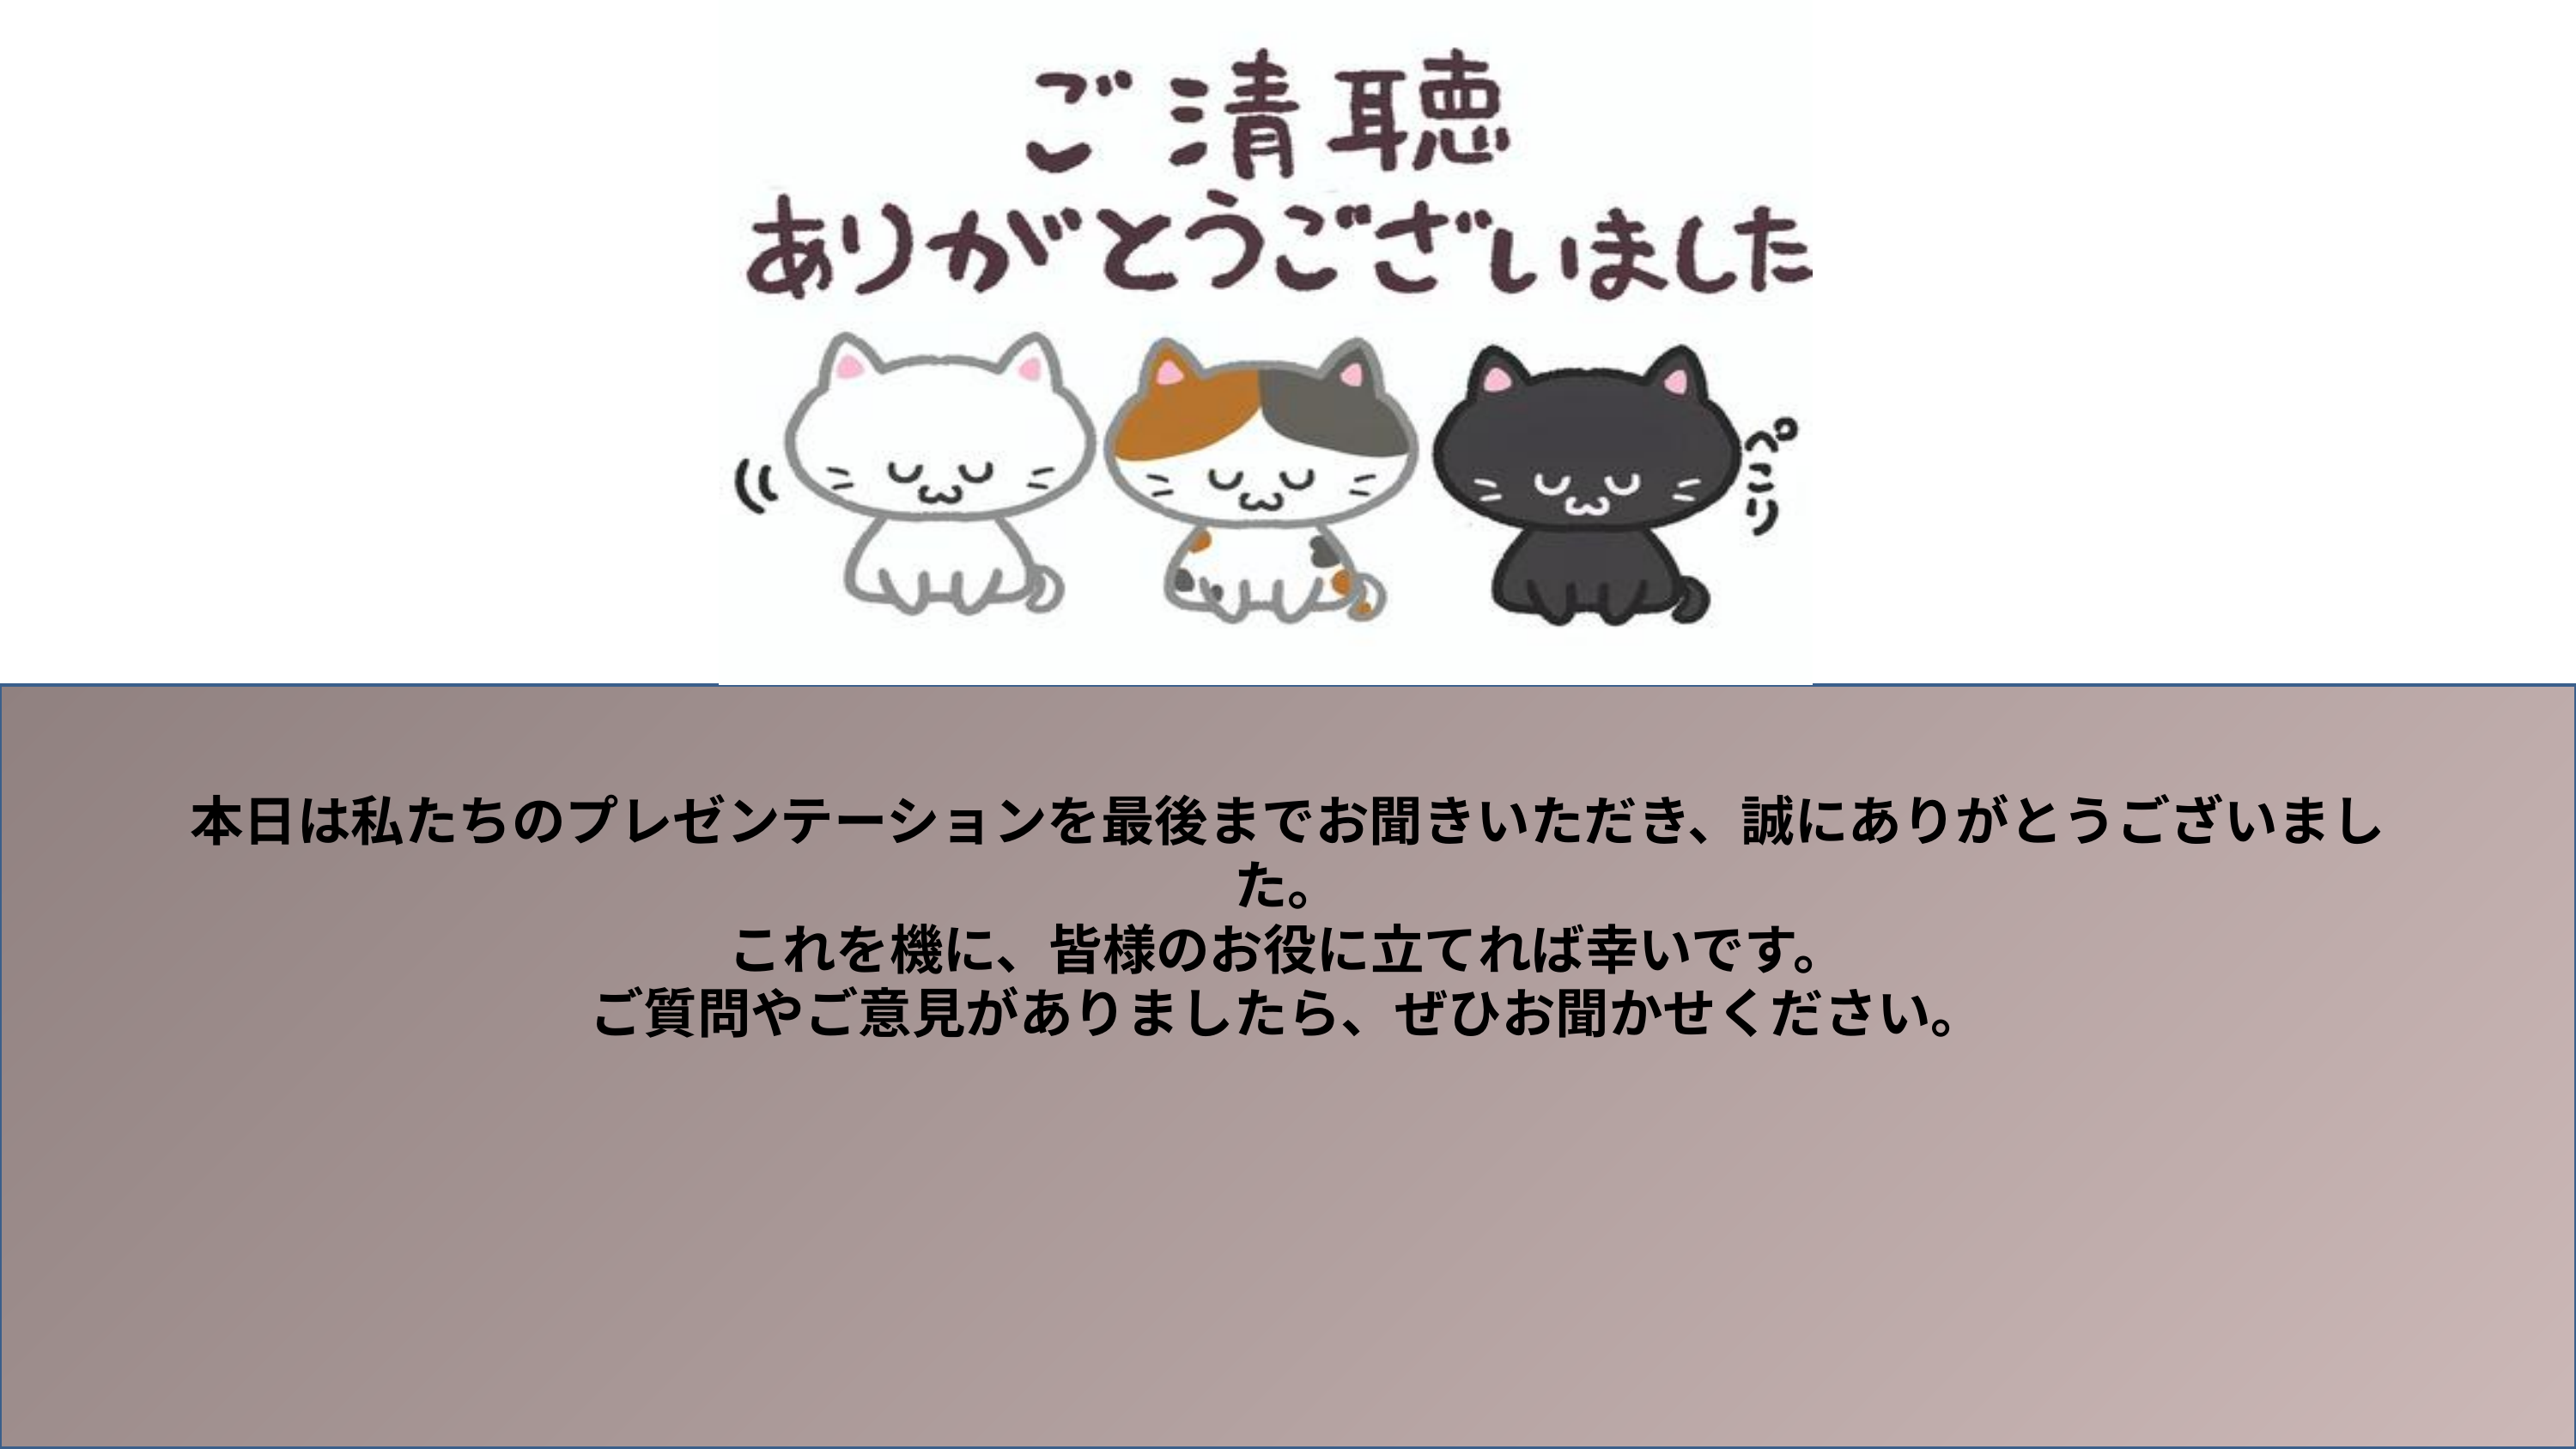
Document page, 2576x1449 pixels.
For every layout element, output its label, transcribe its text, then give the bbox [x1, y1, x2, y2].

text_box 本日は私たちのプレゼンテーションを最後までお聞きいただき、誠にありがとうございました。 これを機に、皆様のお役に立てれば幸いです。 ご質問やご意見がありましたら、ぜひお聞かせください。 [166, 780, 2410, 1051]
text_box [0, 683, 2576, 1449]
picture [718, 0, 1814, 686]
